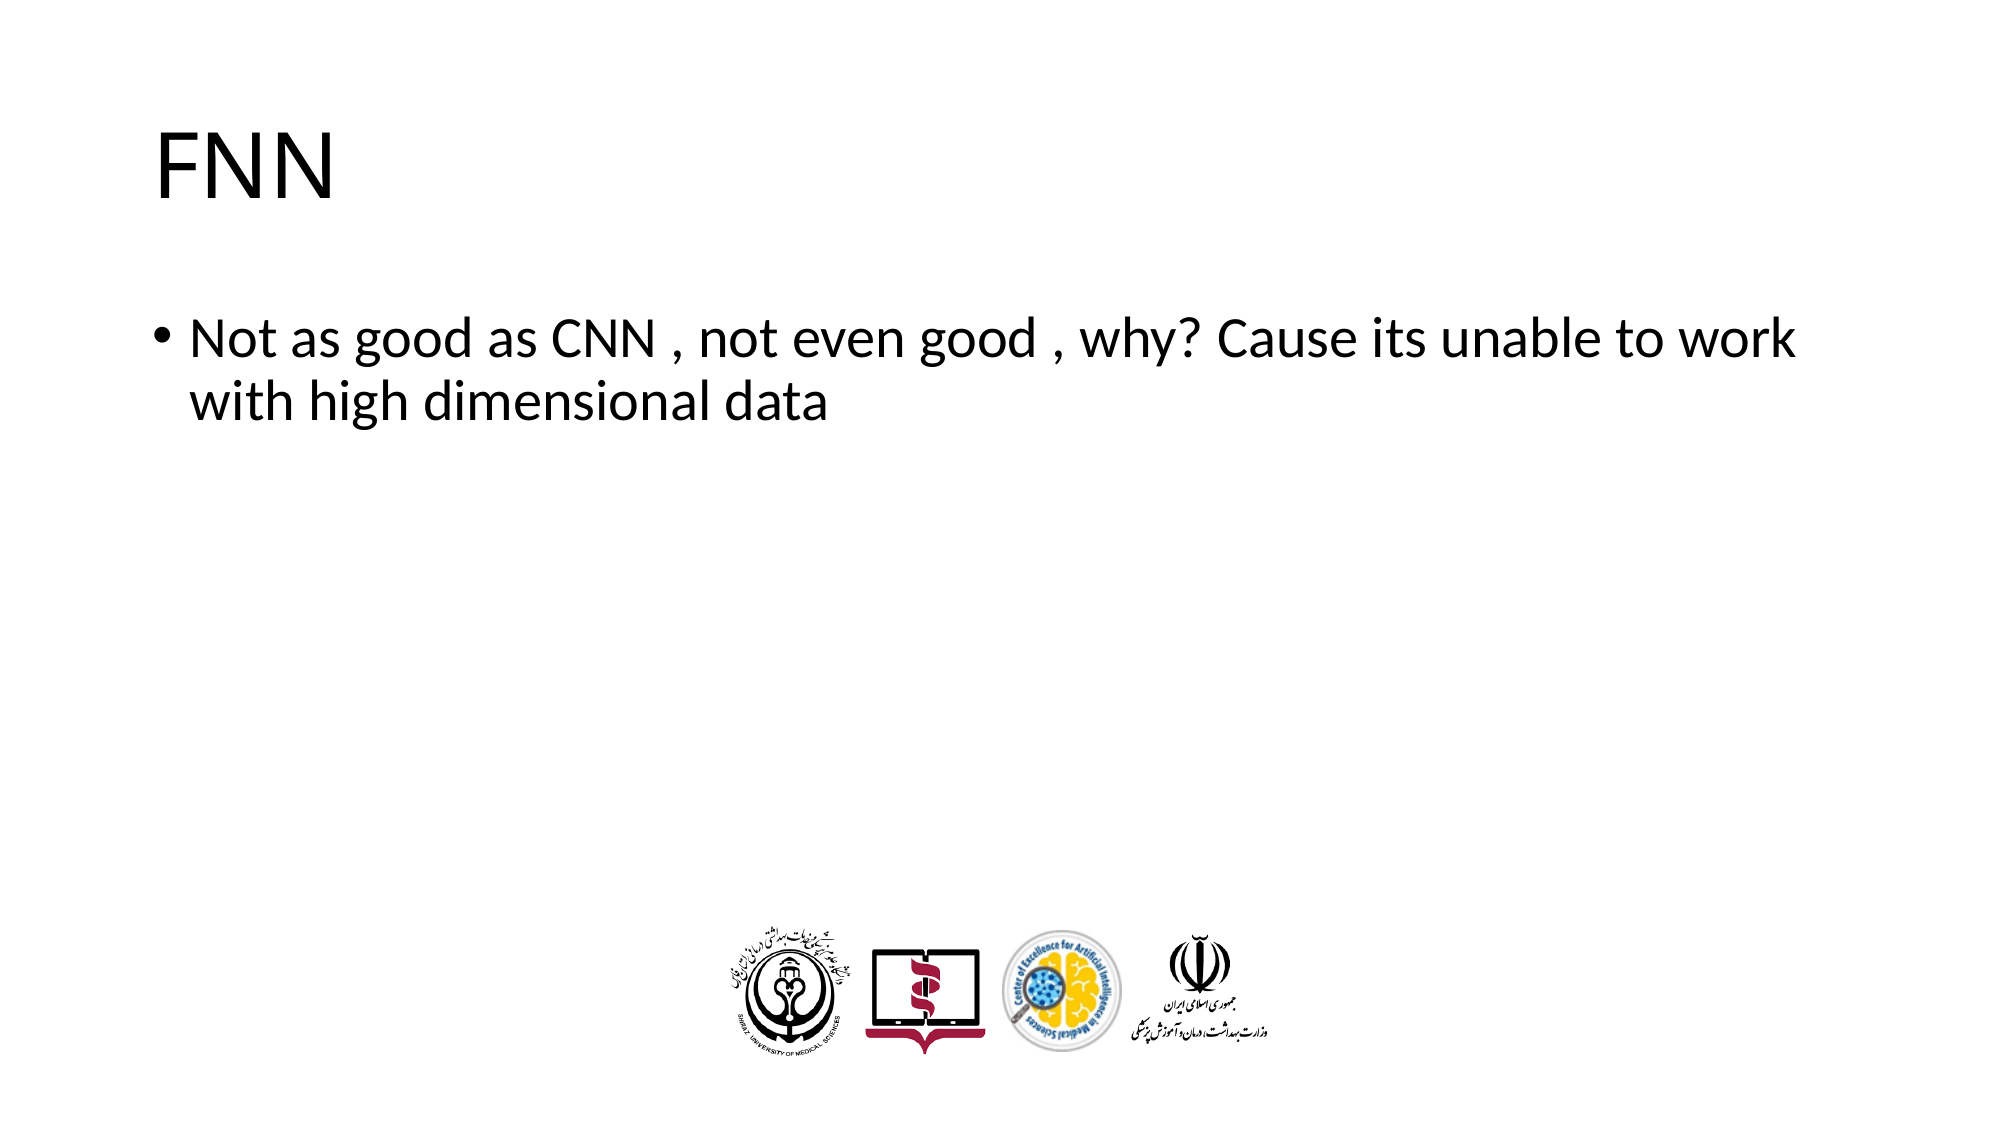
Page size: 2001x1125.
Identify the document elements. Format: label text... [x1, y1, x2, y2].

picture [730, 1014, 851, 1056]
picture [857, 1014, 991, 1058]
list Not as good as CNN , not even good , why? Cause its unable to work with high dimensional data [137, 299, 1863, 1014]
title FNN [137, 59, 1863, 278]
picture [1002, 1014, 1122, 1052]
picture [1128, 1014, 1270, 1073]
